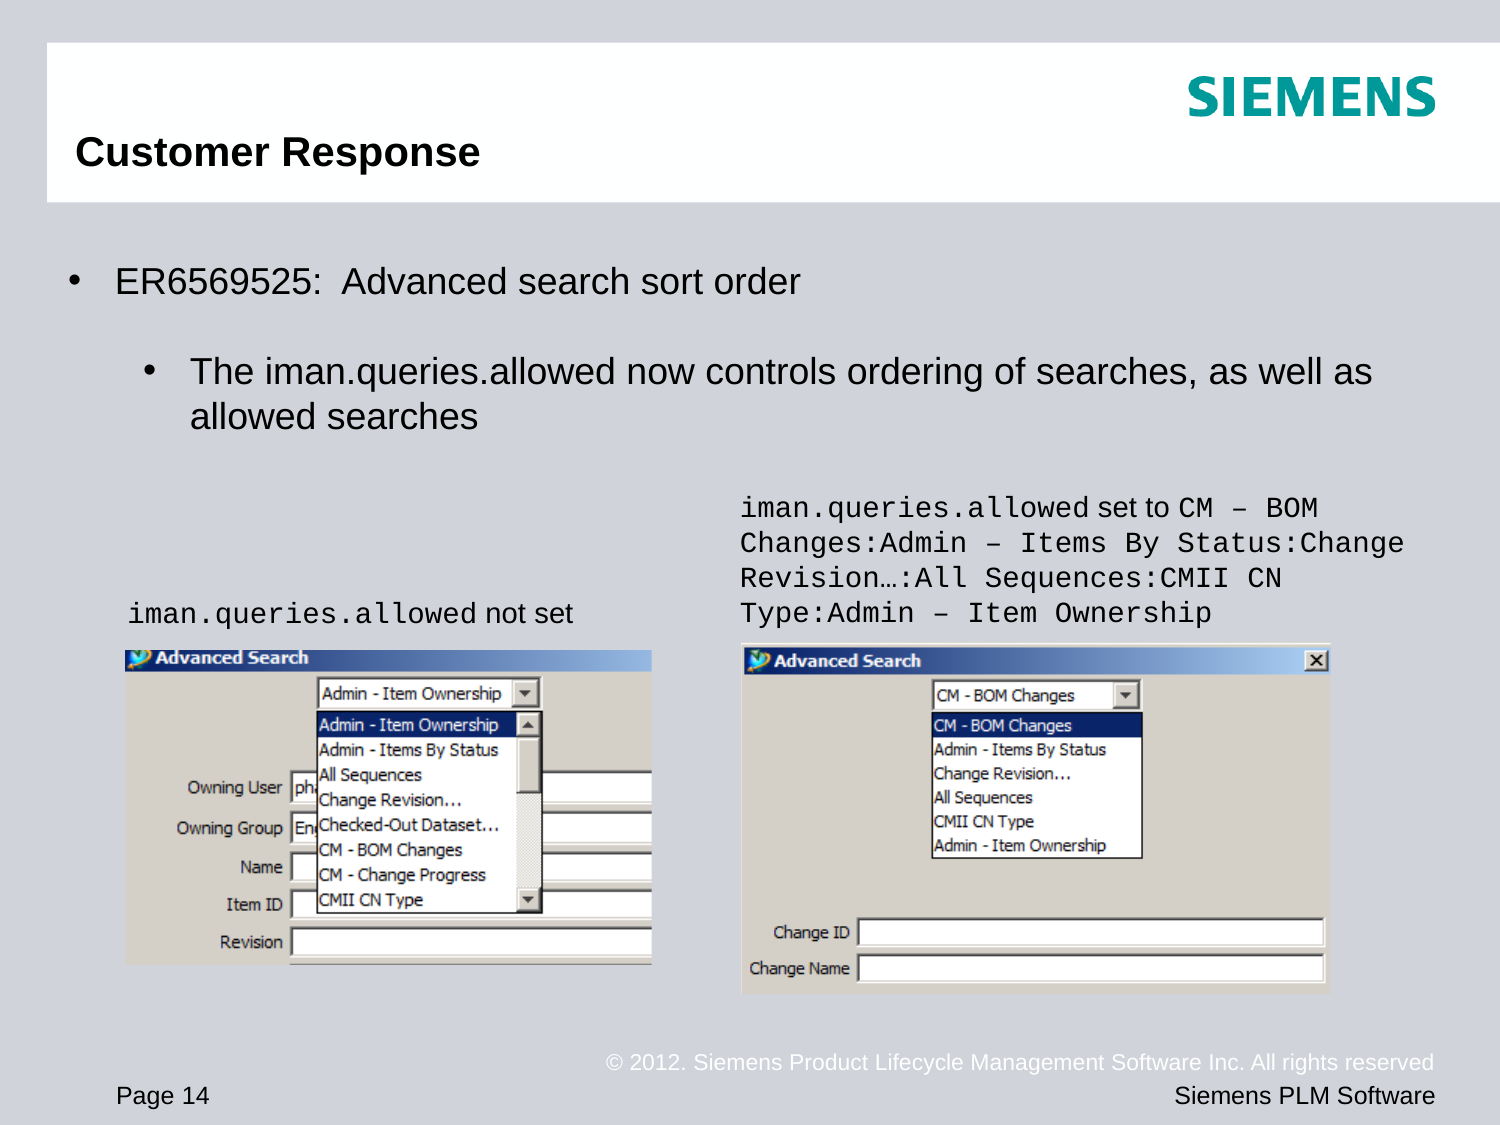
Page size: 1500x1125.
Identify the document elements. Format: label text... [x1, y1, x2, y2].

text_box ER6569525: Advanced search sort order The iman.queries.allowed now controls ordering of searches, as well as allowed searches [53, 249, 1441, 1000]
picture [1188, 69, 1444, 123]
title Customer Response [74, 44, 1188, 176]
text_box iman.queries.allowed set to CM – BOM Changes:Admin – Items By Status:Change Revision…:All Sequences:CMII CN Type:Admin – Item Ownership [724, 480, 1434, 636]
text_box iman.queries.allowed not set [112, 586, 640, 637]
picture [740, 641, 1331, 995]
picture [124, 649, 652, 966]
